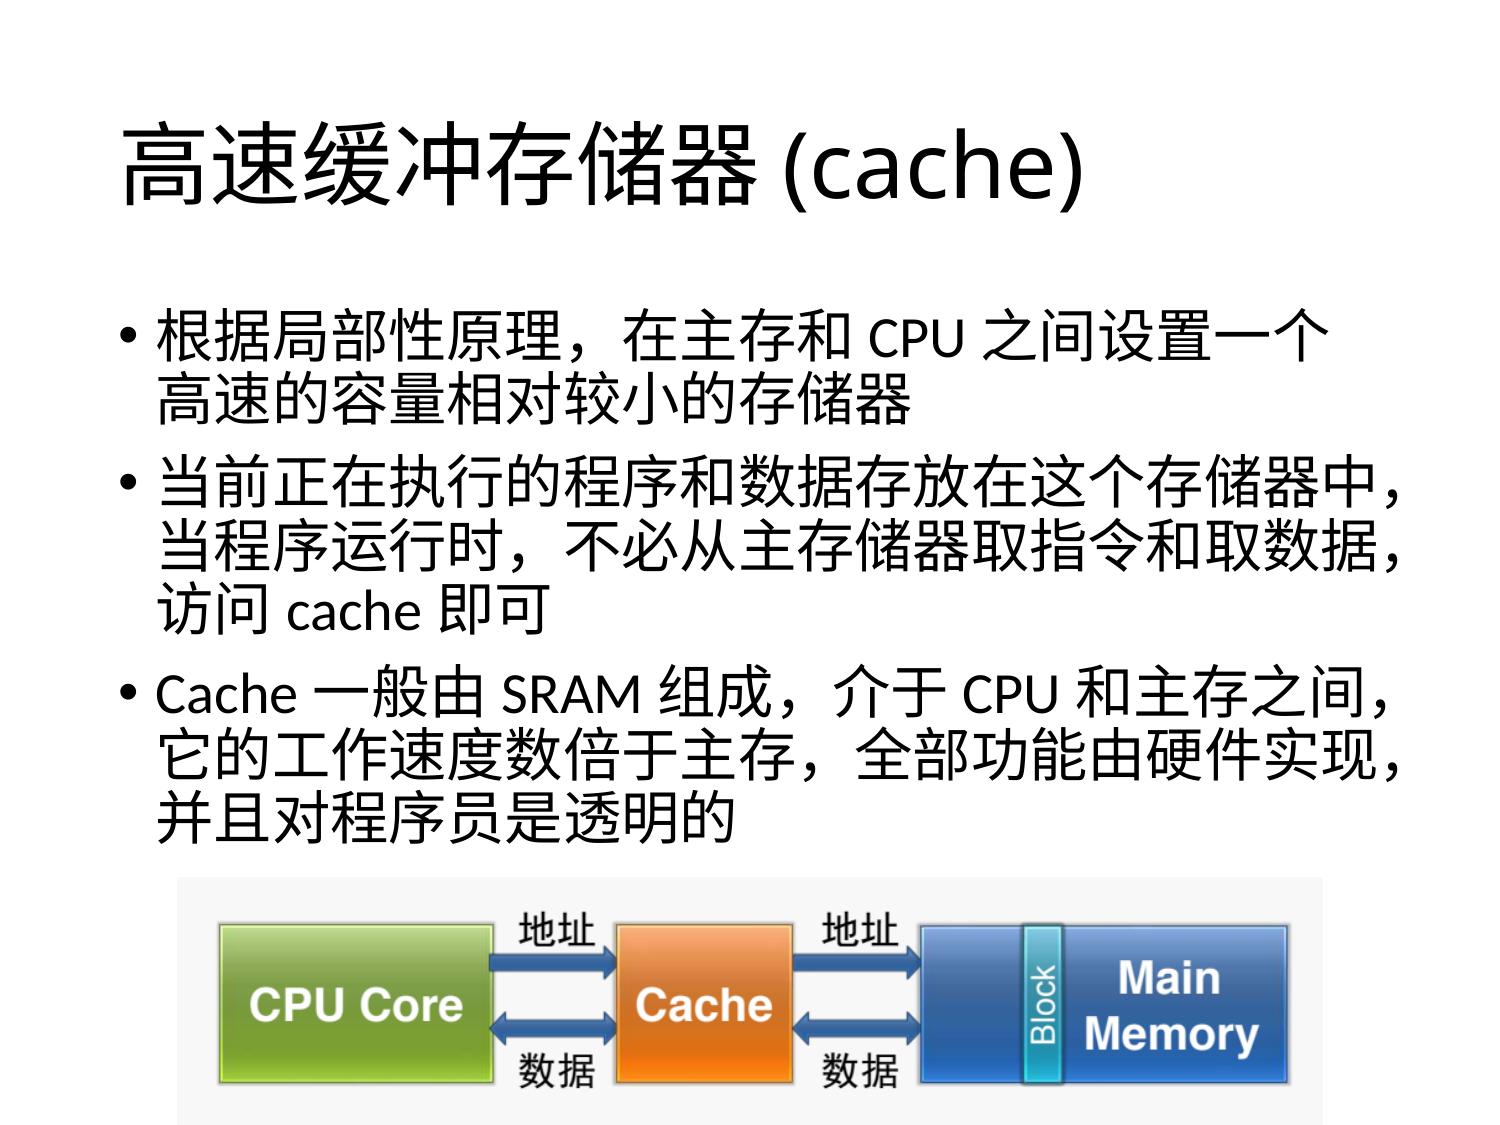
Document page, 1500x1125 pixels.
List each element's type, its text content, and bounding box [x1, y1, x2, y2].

title 高速缓冲存储器(cache) [103, 59, 1397, 278]
picture [176, 876, 1323, 1125]
list 根据局部性原理，在主存和CPU之间设置一个高速的容量相对较小的存储器 当前正在执行的程序和数据存放在这个存储器中，当程序运行时，不必从主存储器取指令和取数据，访问cache即可 Cache一般由SRAM组成，介于CPU和主存之间，它的工作速度数倍于主存，全部功能由硬件实现，并且对程序员是透明的 [103, 299, 1397, 1014]
